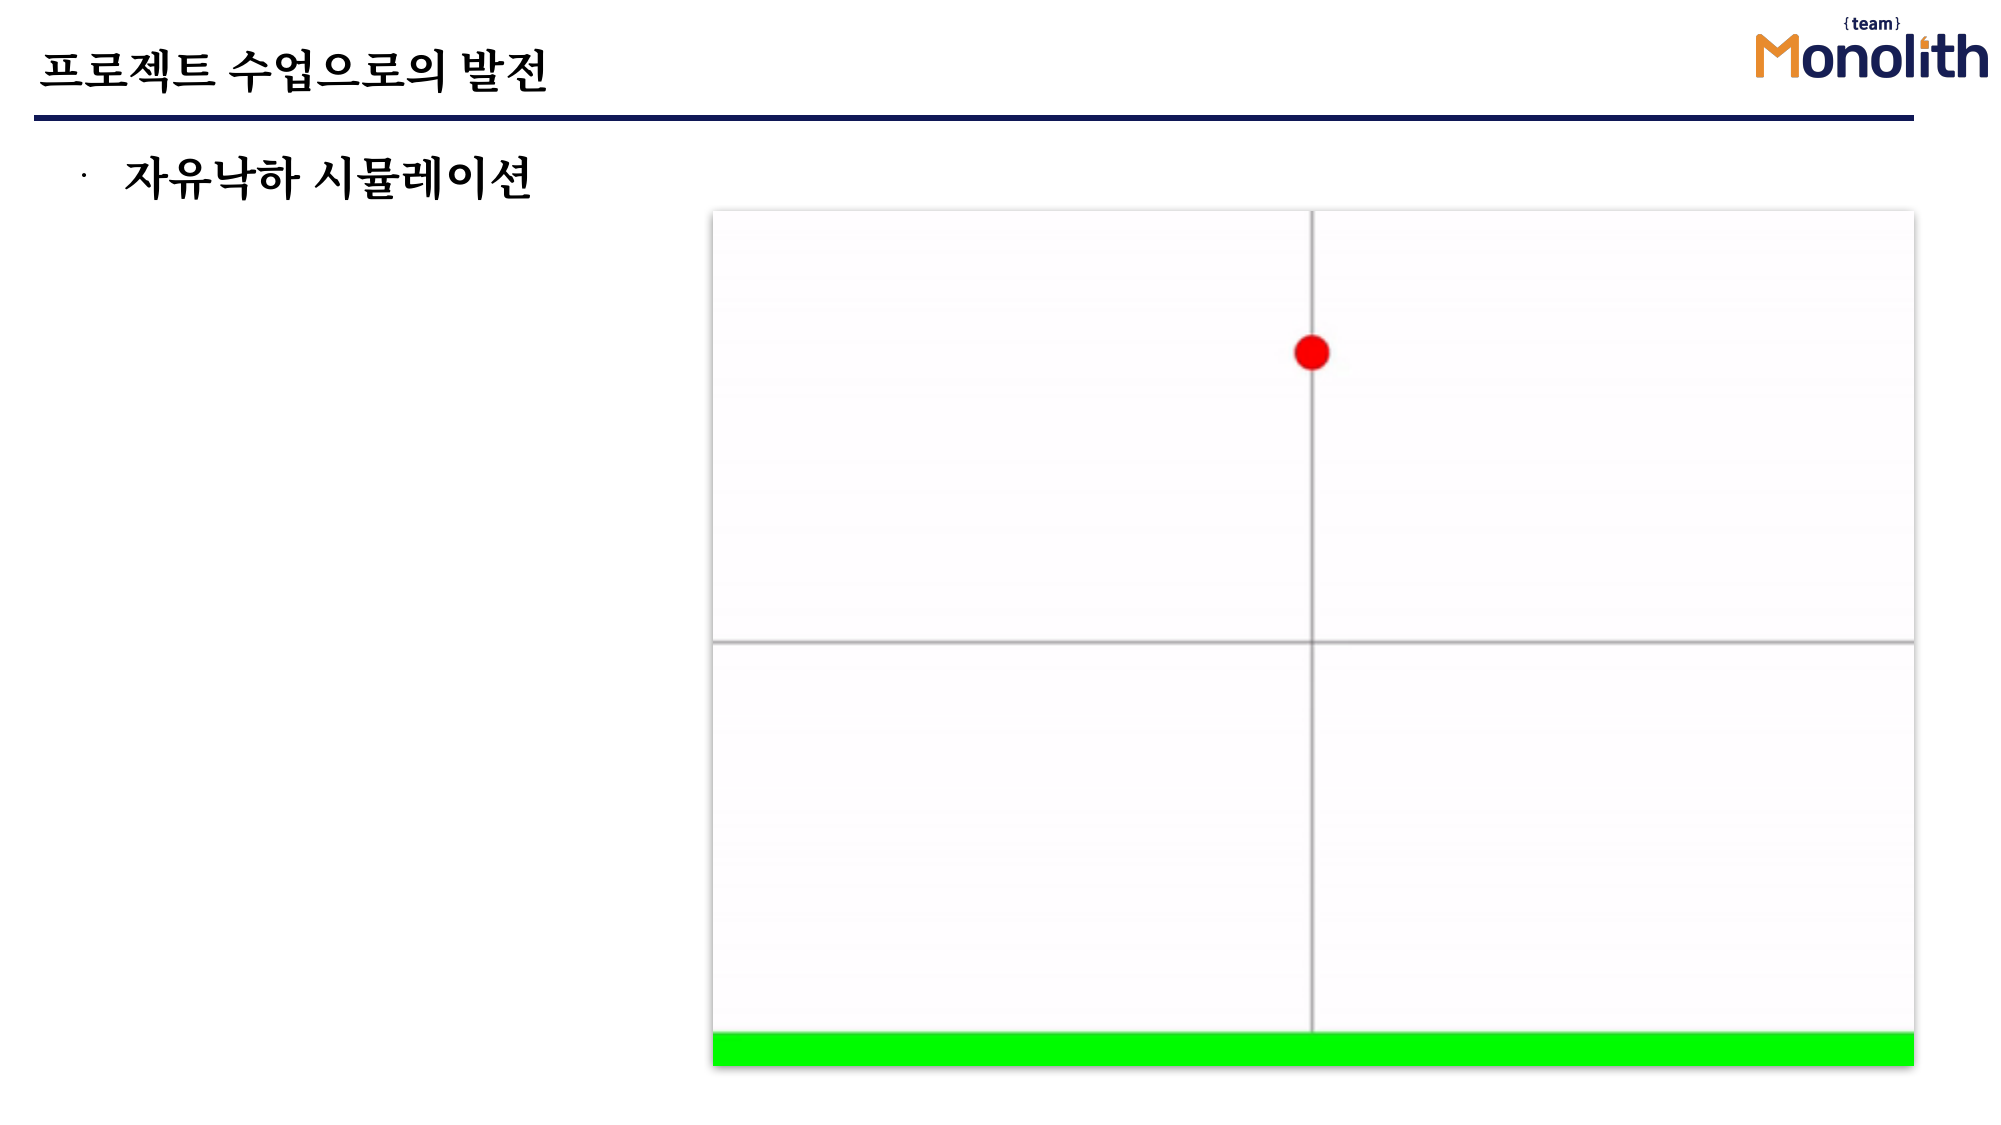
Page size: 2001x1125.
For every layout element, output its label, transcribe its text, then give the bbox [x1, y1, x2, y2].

list 자유낙하 시뮬레이션 [34, 126, 1914, 983]
picture [713, 211, 1915, 1066]
title 프로젝트 수업으로의 발전 [24, 38, 1750, 110]
picture [1756, 17, 1988, 78]
